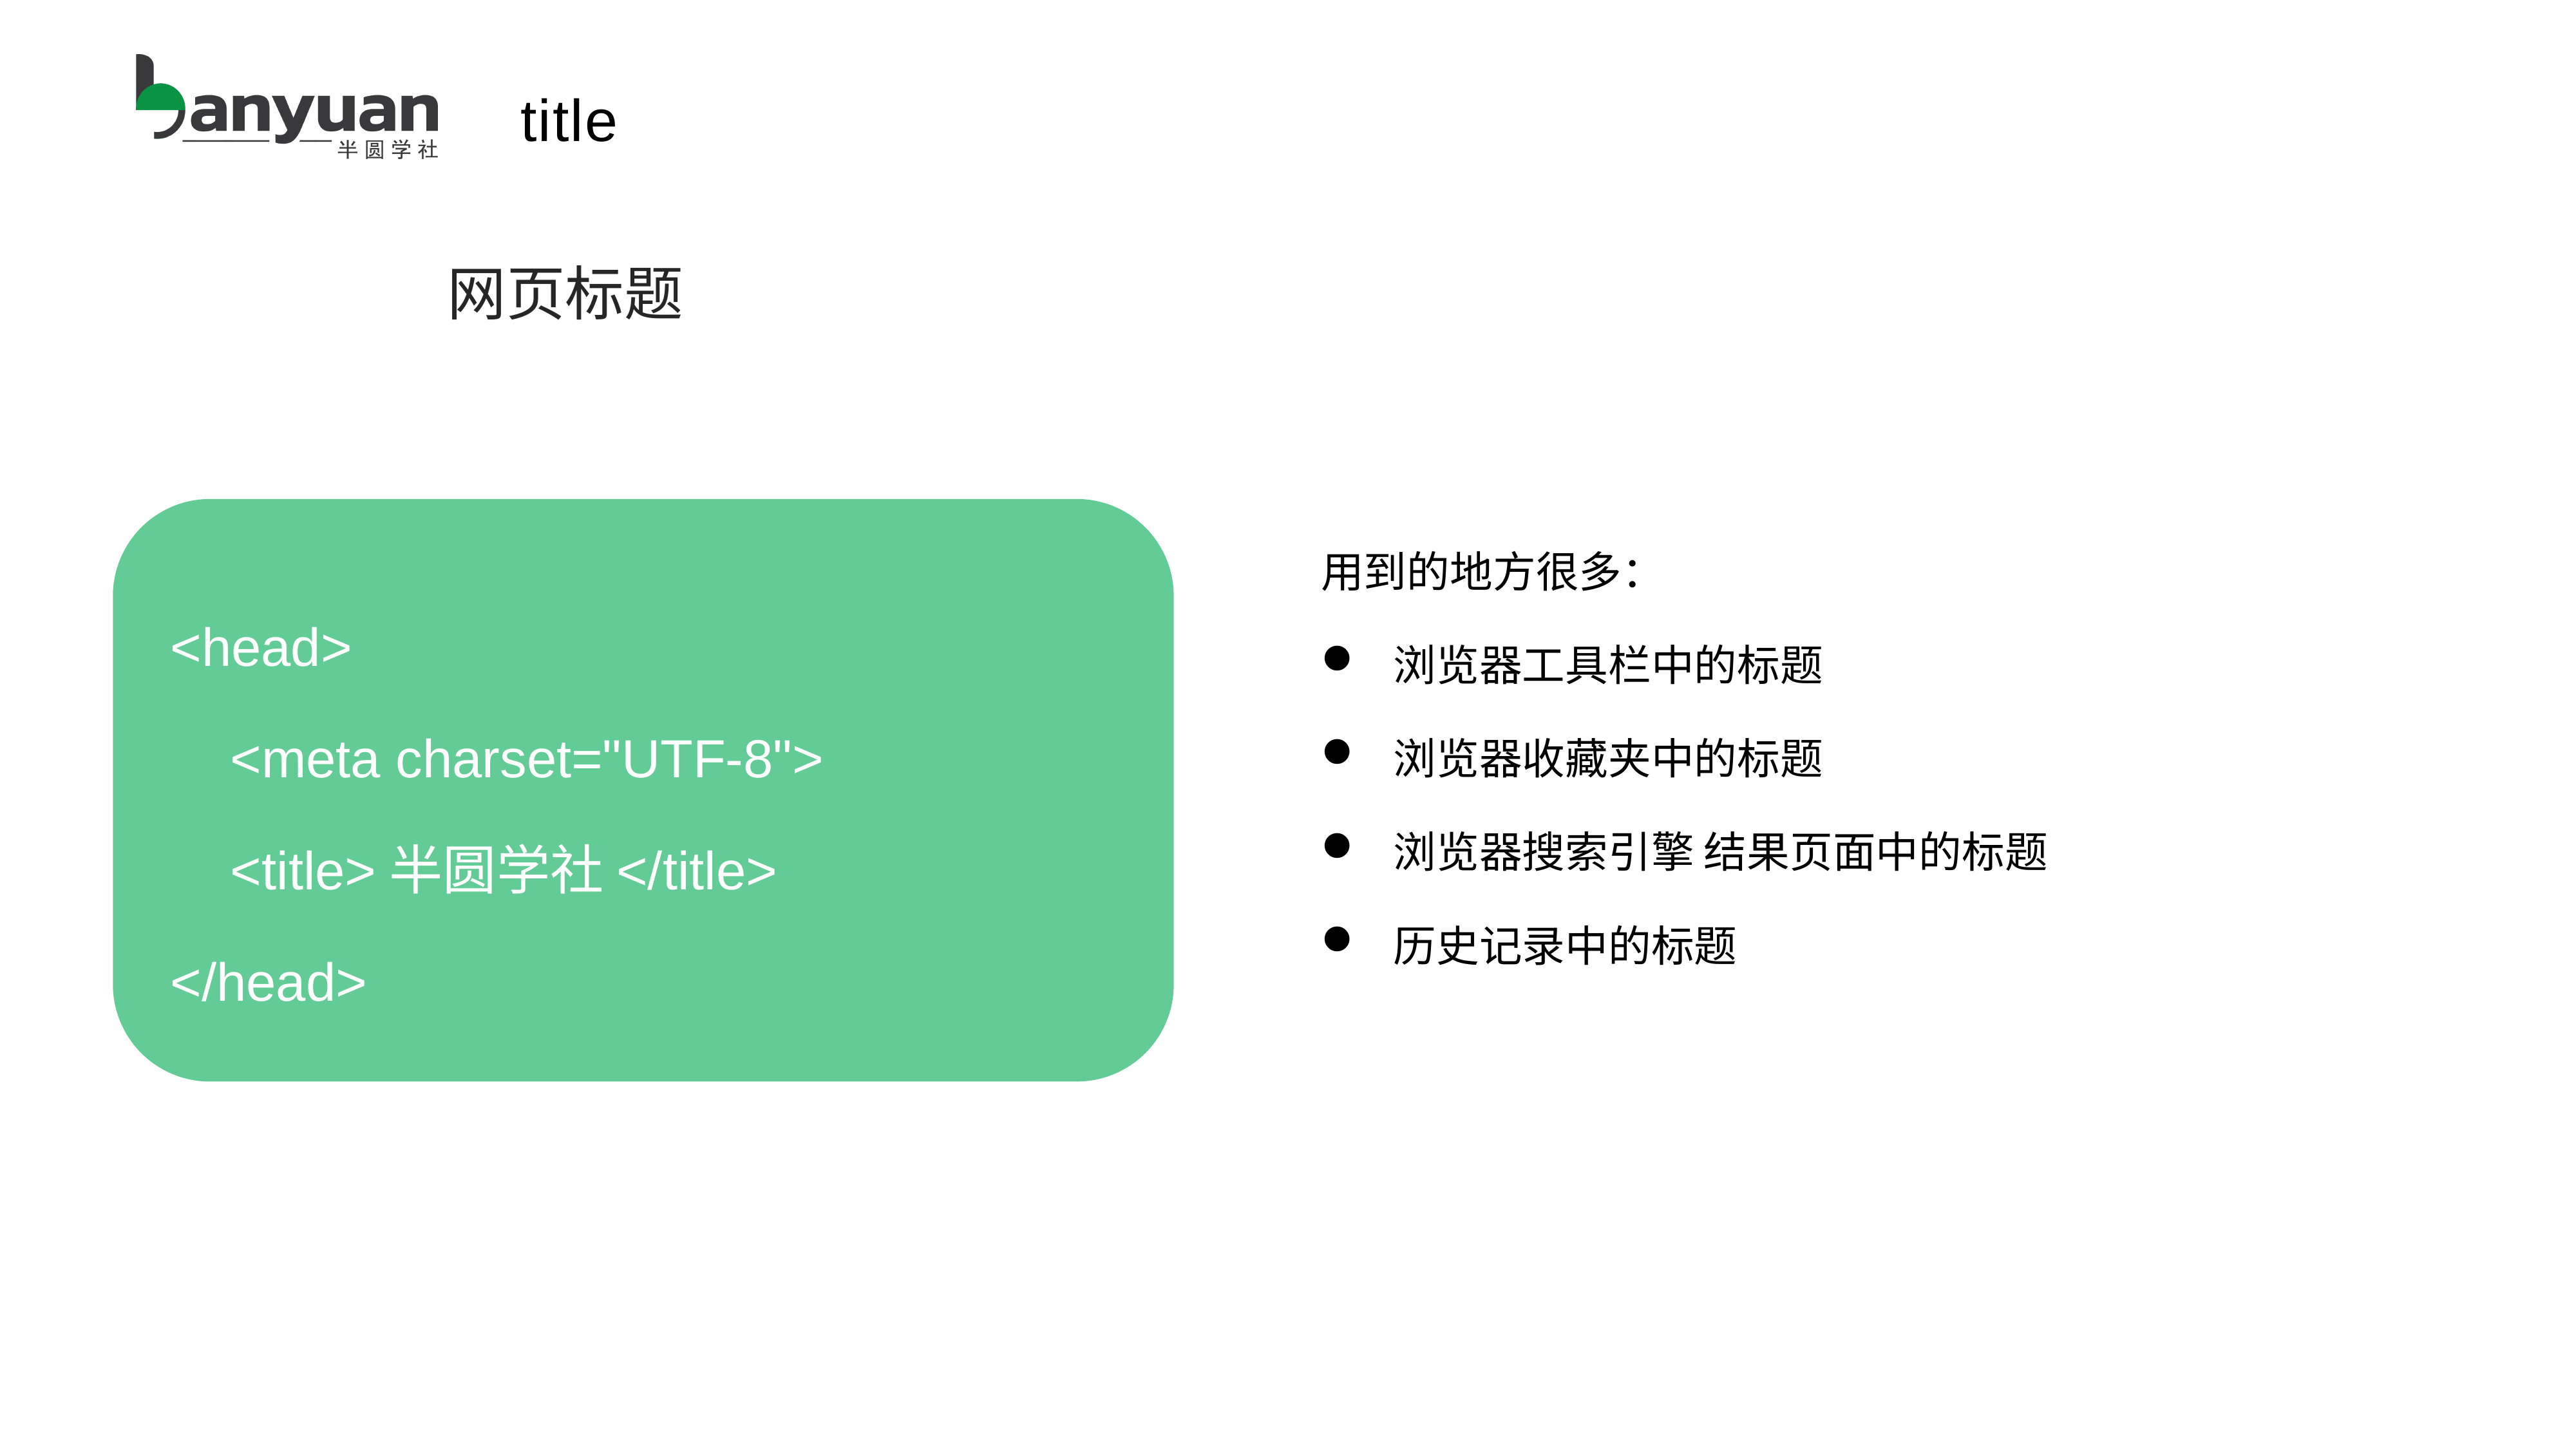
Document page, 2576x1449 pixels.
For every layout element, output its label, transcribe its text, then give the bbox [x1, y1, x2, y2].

text_box [111, 497, 1175, 1083]
text_box <head> <meta charset="UTF-8"> <title>半圆学社</title> </head> [161, 582, 1127, 1039]
text_box 网页标题 [437, 251, 694, 332]
picture [136, 54, 439, 160]
text_box title [511, 77, 1032, 158]
text_box 用到的地方很多： 浏览器工具栏中的标题 浏览器收藏夹中的标题 浏览器搜索引擎 结果页面中的标题 历史记录中的标题 [1311, 519, 2478, 1039]
